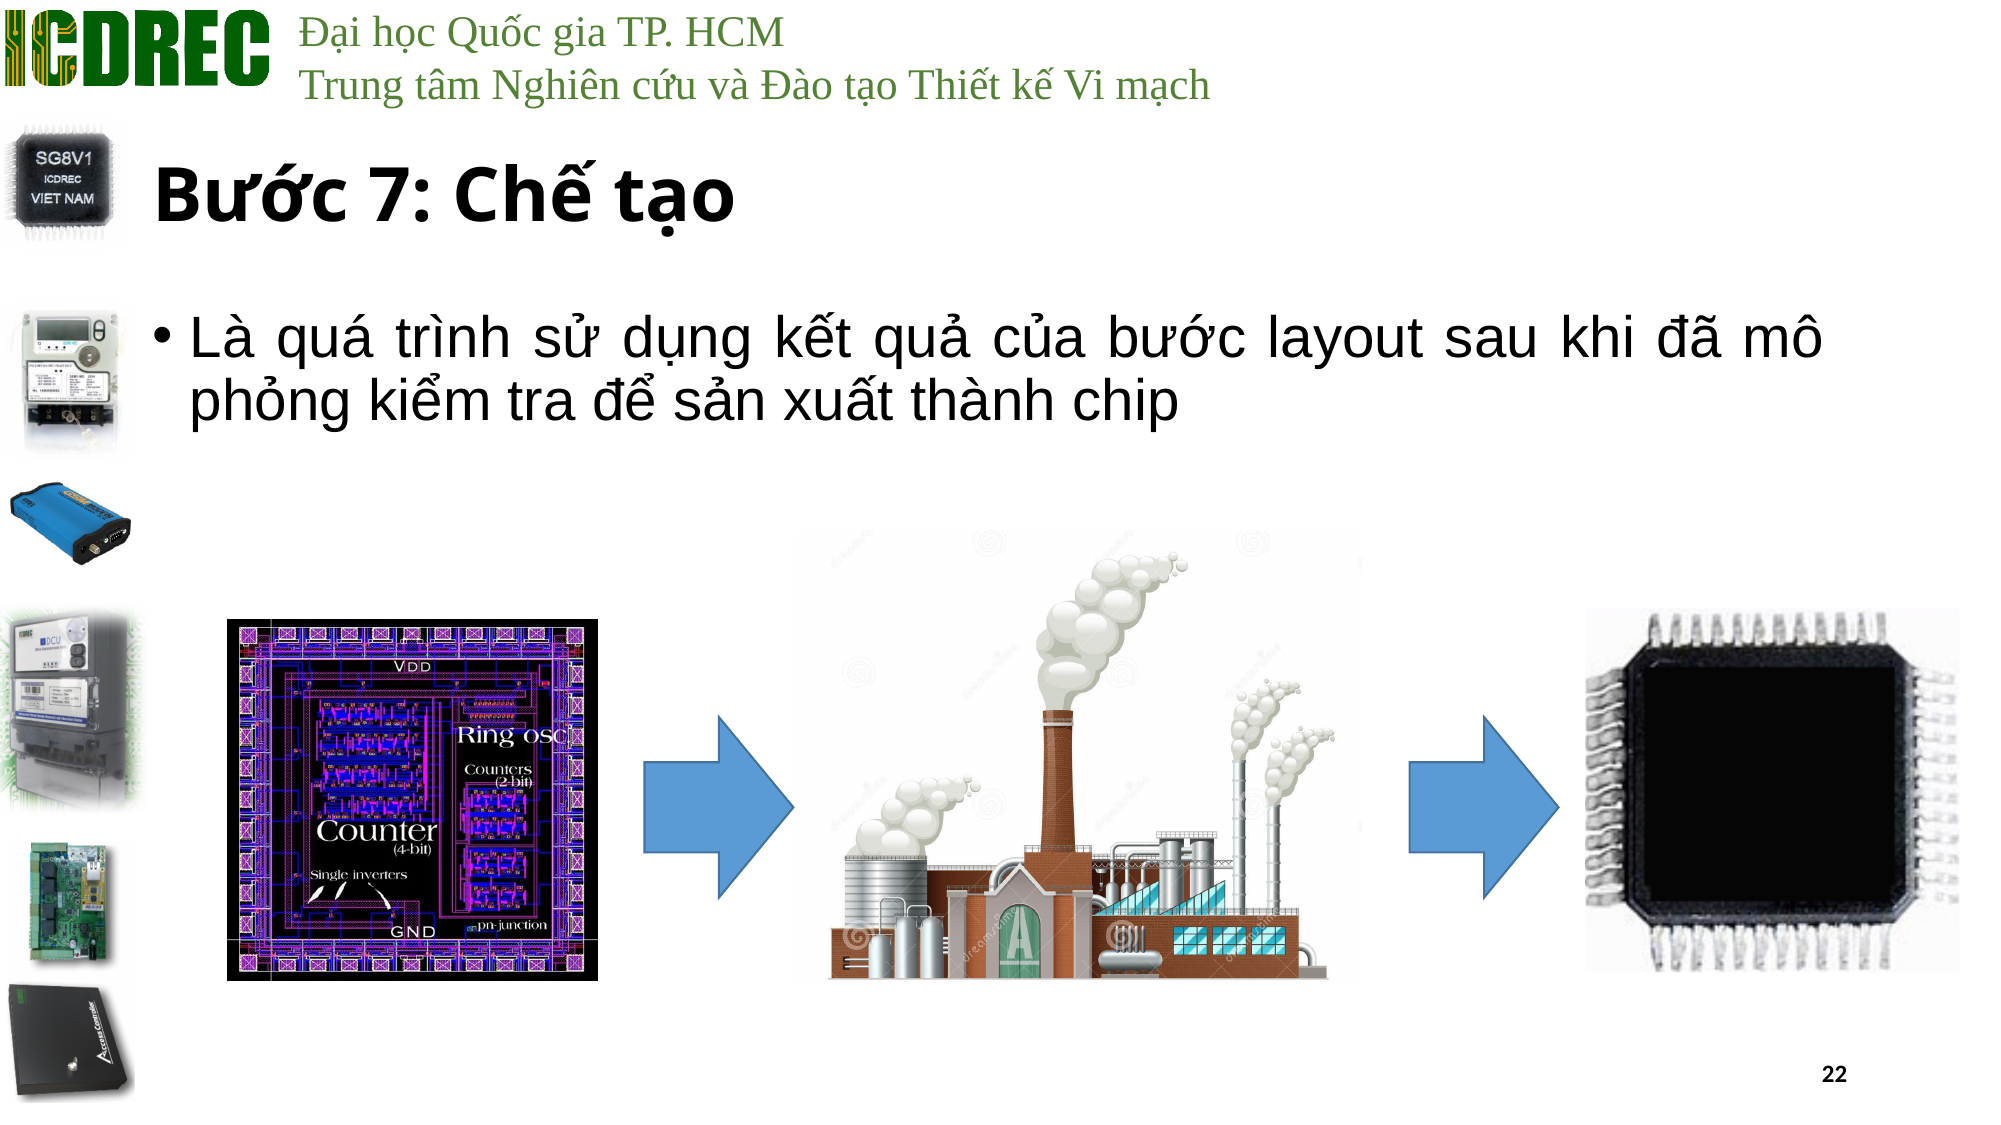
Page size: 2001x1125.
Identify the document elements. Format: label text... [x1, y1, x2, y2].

picture [25, 146, 100, 221]
list Là quá trình sử dụng kết quả của bước layout sau khi đã mô phỏng kiểm tra để sản xuất thành chip [137, 299, 1863, 1014]
text_box [1408, 714, 1560, 901]
picture [19, 631, 121, 787]
title Bước 7: Chế tạo [137, 116, 1863, 278]
picture [226, 619, 598, 981]
slide_number 22 [1412, 1042, 1863, 1103]
picture [5, 10, 270, 88]
picture [793, 530, 1363, 986]
picture [8, 843, 134, 1103]
picture [31, 329, 108, 431]
picture [1577, 601, 1971, 986]
picture [0, 459, 135, 571]
text_box [643, 714, 793, 901]
